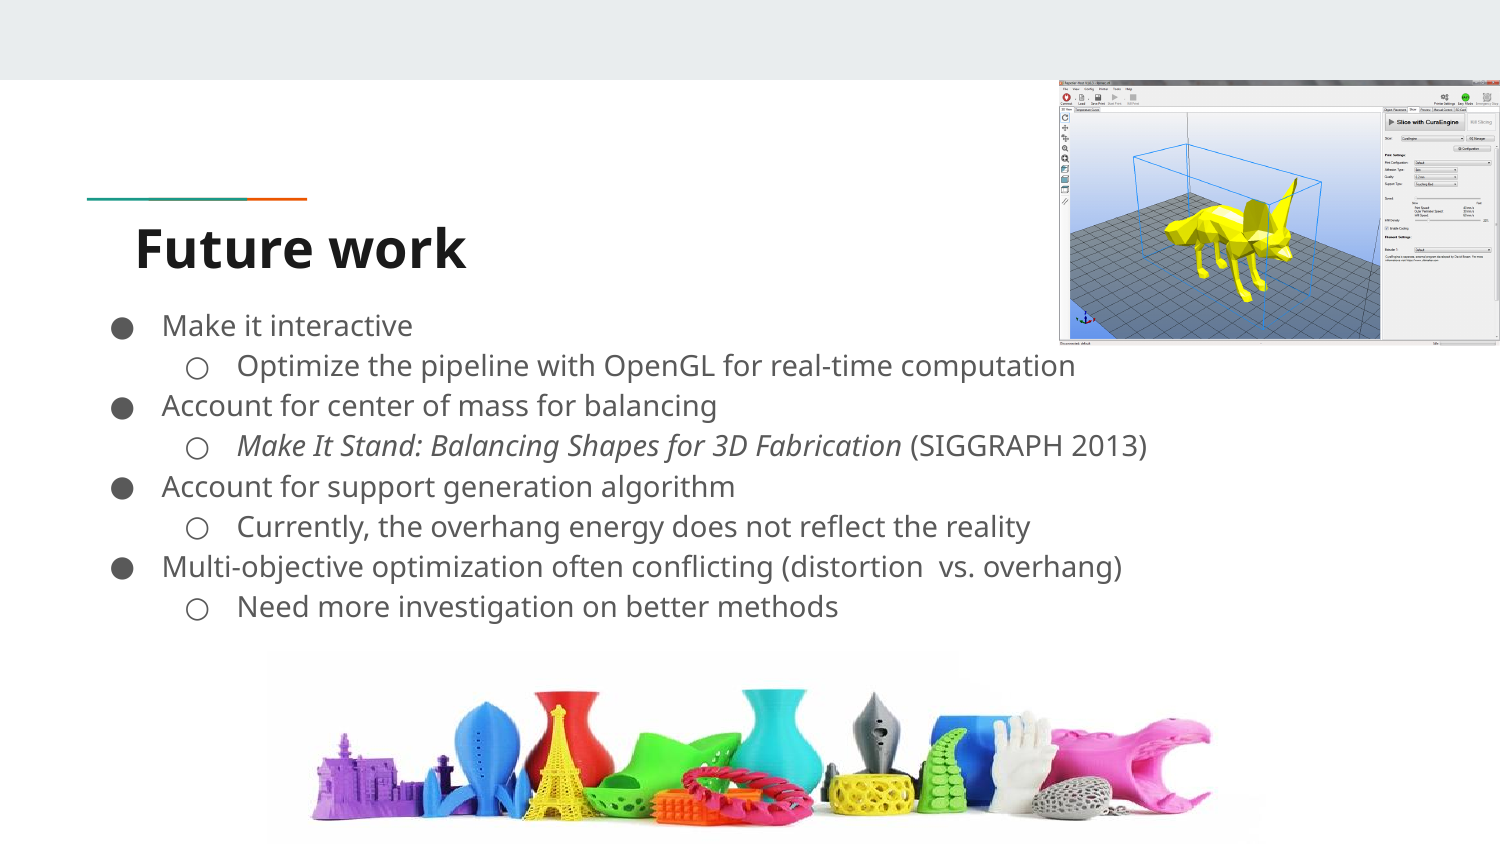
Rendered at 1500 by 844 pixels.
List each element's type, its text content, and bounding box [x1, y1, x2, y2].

title Future work [119, 199, 1054, 287]
list Make it interactive Optimize the pipeline with OpenGL for real-time computation Account for center of mass for balancing Make It Stand: Balancing Shapes for 3D Fabrication (SIGGRAPH 2013) Account for support generation algorithm Currently, the overhang energy does not reflect the reality Multi-objective optimization often conflicting (distortion vs. overhang) Need more investigation on better methods [71, 287, 1381, 693]
picture [1059, 80, 1500, 346]
picture [267, 650, 1266, 844]
